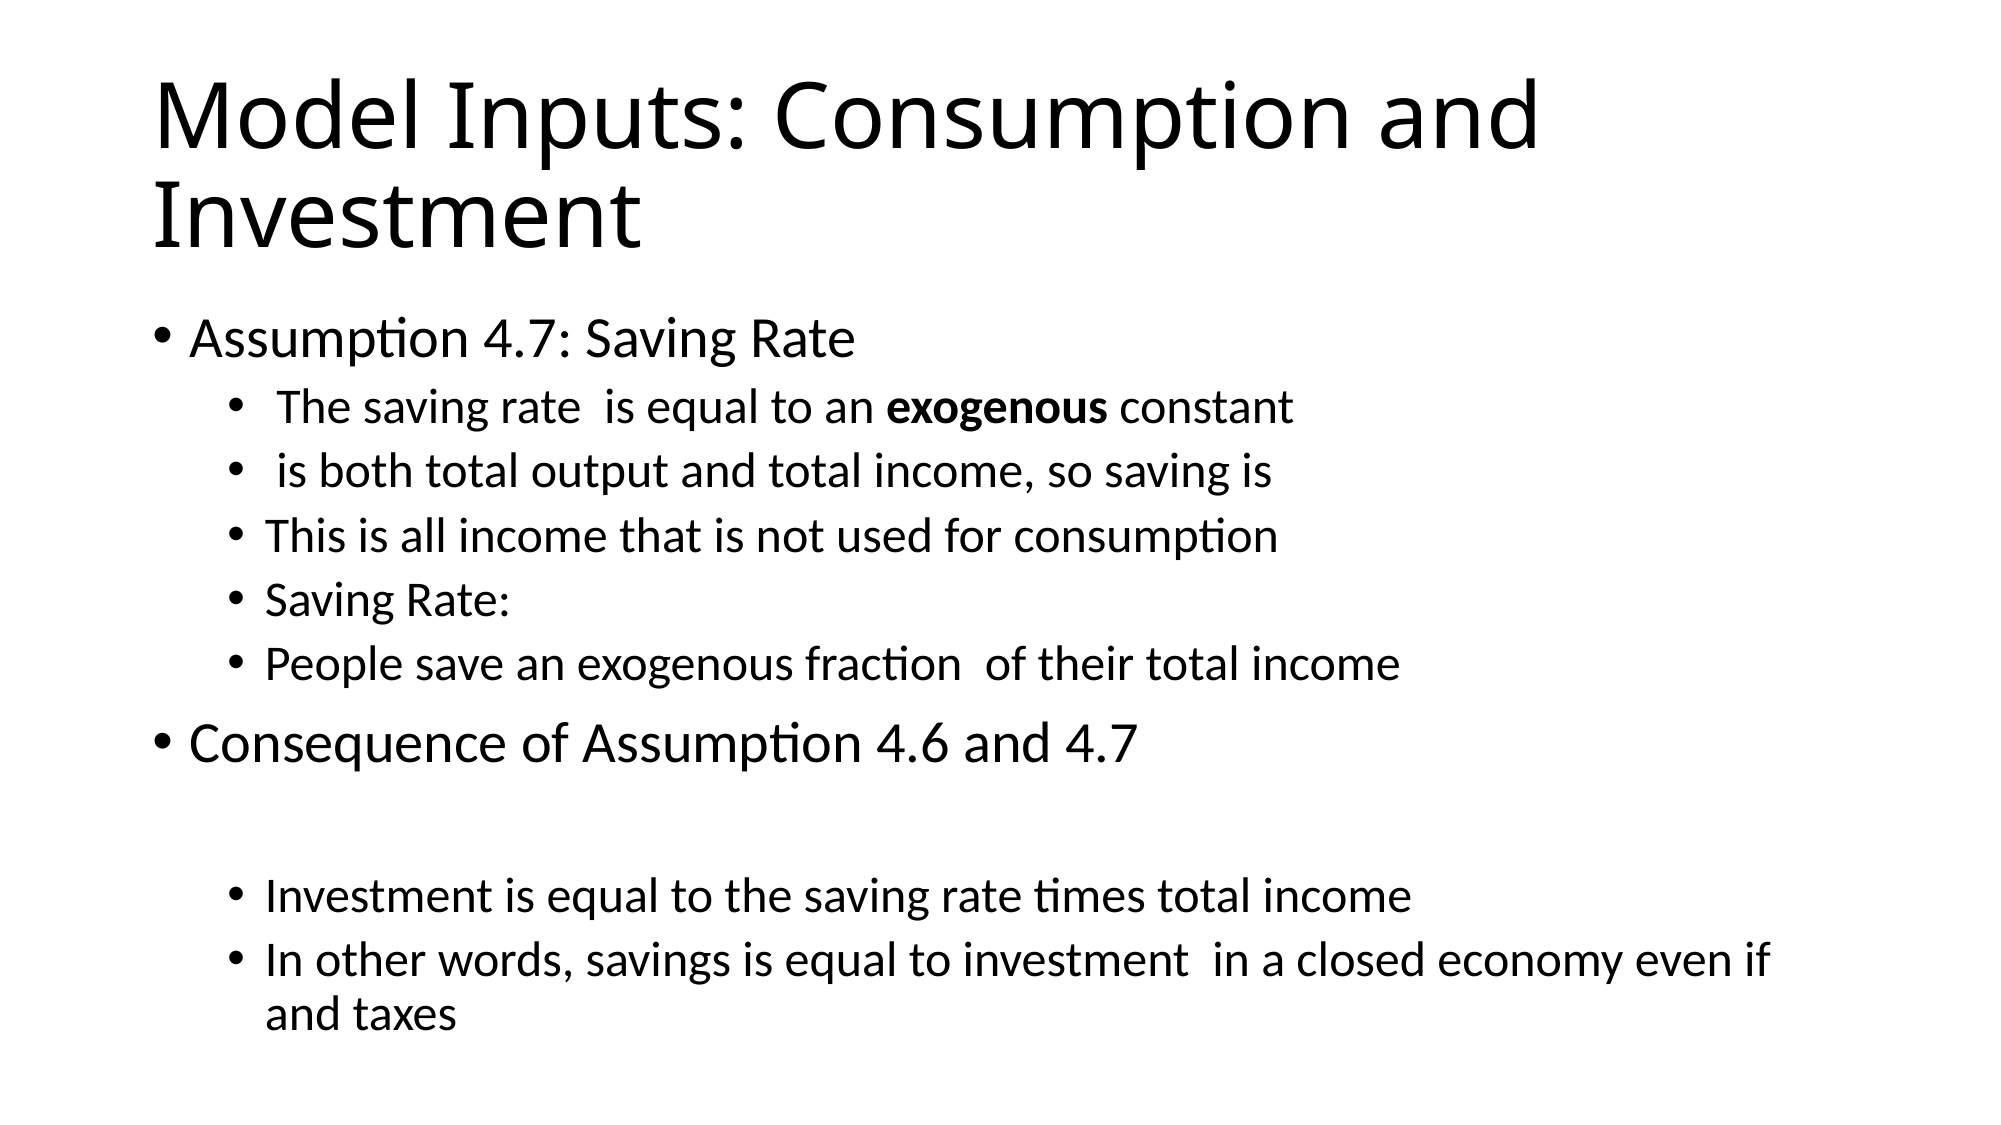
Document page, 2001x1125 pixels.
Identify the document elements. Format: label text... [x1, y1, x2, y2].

title Model Inputs: Consumption and Investment [137, 59, 1863, 278]
